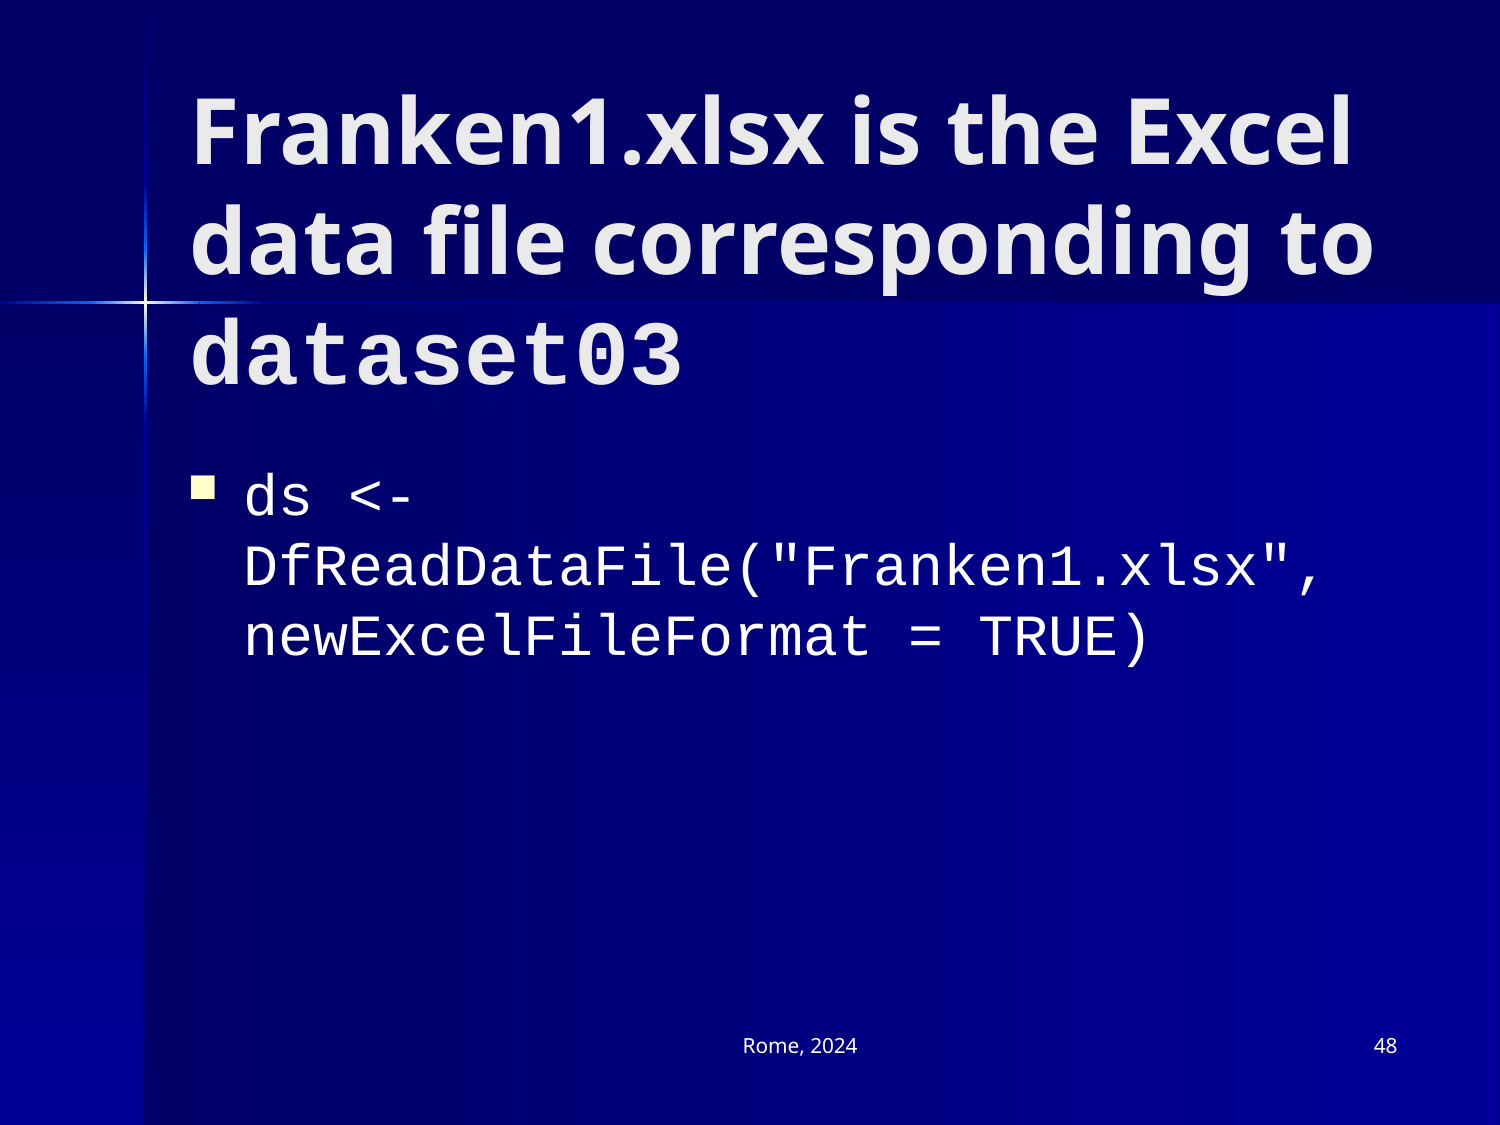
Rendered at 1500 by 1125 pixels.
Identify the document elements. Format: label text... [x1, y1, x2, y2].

slide_number 48 [1099, 1024, 1413, 1101]
title Franken1.xlsx is the Excel data file corresponding to dataset03 [174, 119, 1413, 356]
list ds <- DfReadDataFile("Franken1.xlsx", newExcelFileFormat = TRUE) [172, 449, 1411, 751]
footer Rome, 2024 [562, 1024, 1038, 1101]
